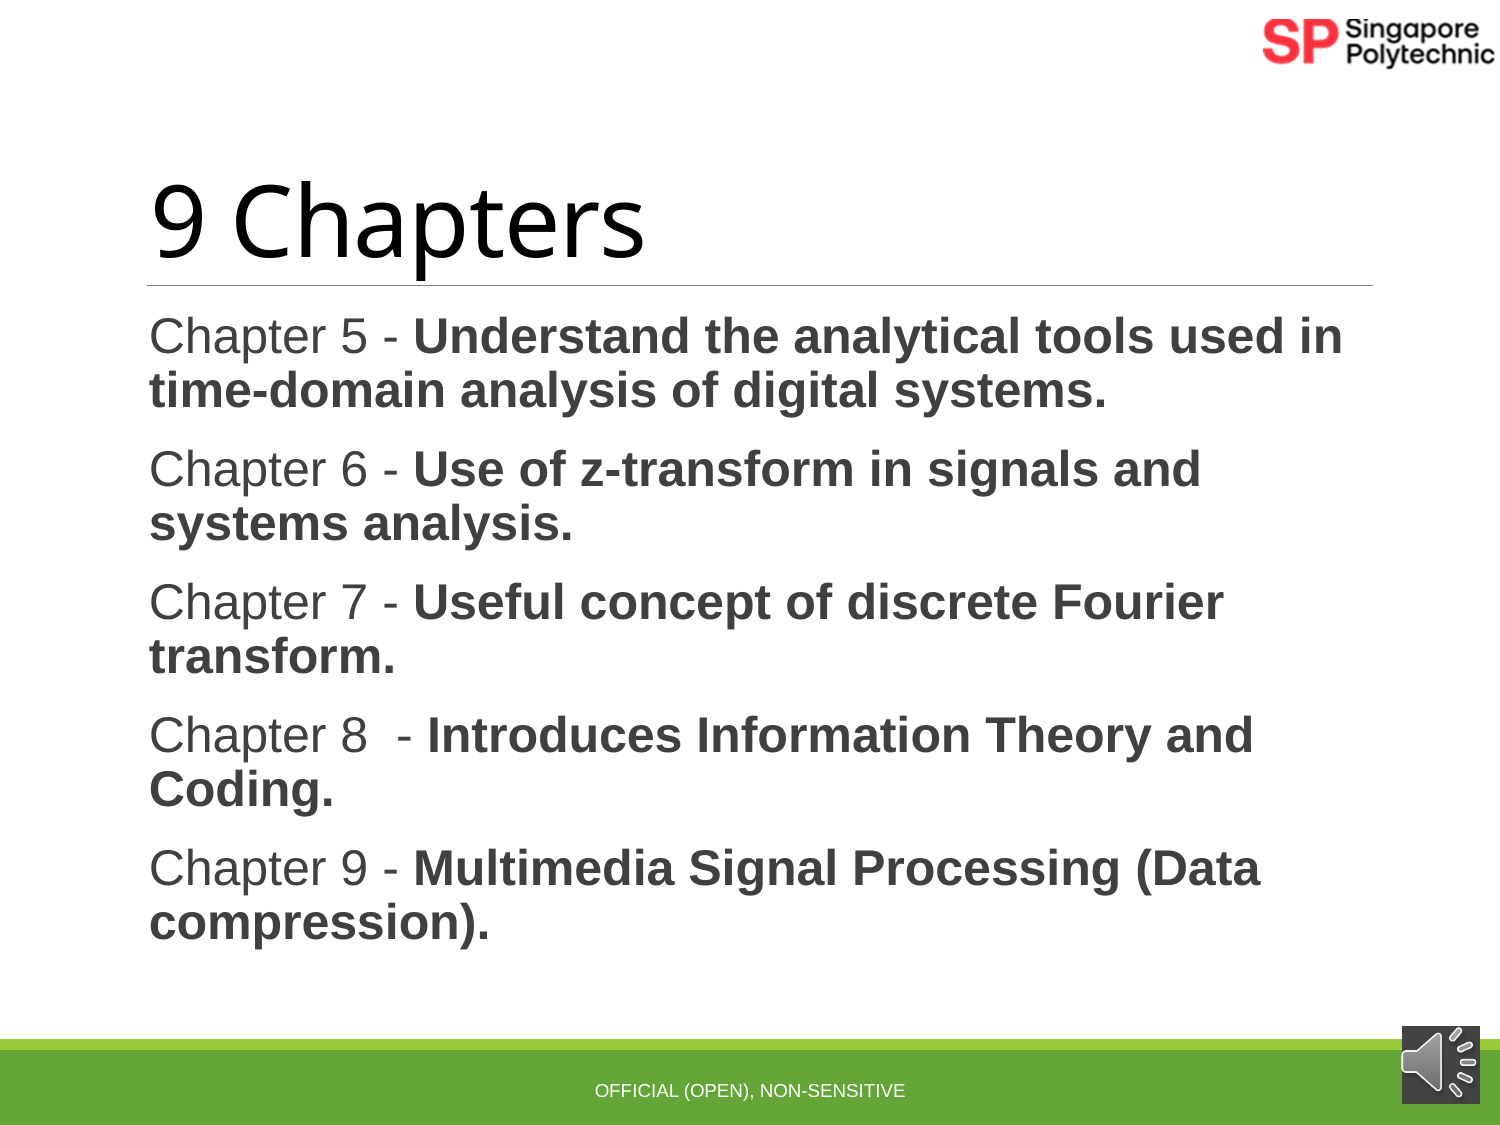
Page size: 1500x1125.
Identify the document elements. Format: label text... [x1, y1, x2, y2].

list Chapter 5 - Understand the analytical tools used in time-domain analysis of digital systems. Chapter 6 - Use of z-transform in signals and systems analysis. Chapter 7 - Useful concept of discrete Fourier transform. Chapter 8 - Introduces Information Theory and Coding. Chapter 9 - Multimedia Signal Processing (Data compression). [135, 302, 1373, 963]
picture [1263, 19, 1496, 72]
footer Official (Open), Non-sensitive [453, 1059, 1047, 1120]
picture [1400, 1024, 1482, 1106]
title 9 Chapters [135, 47, 1373, 285]
